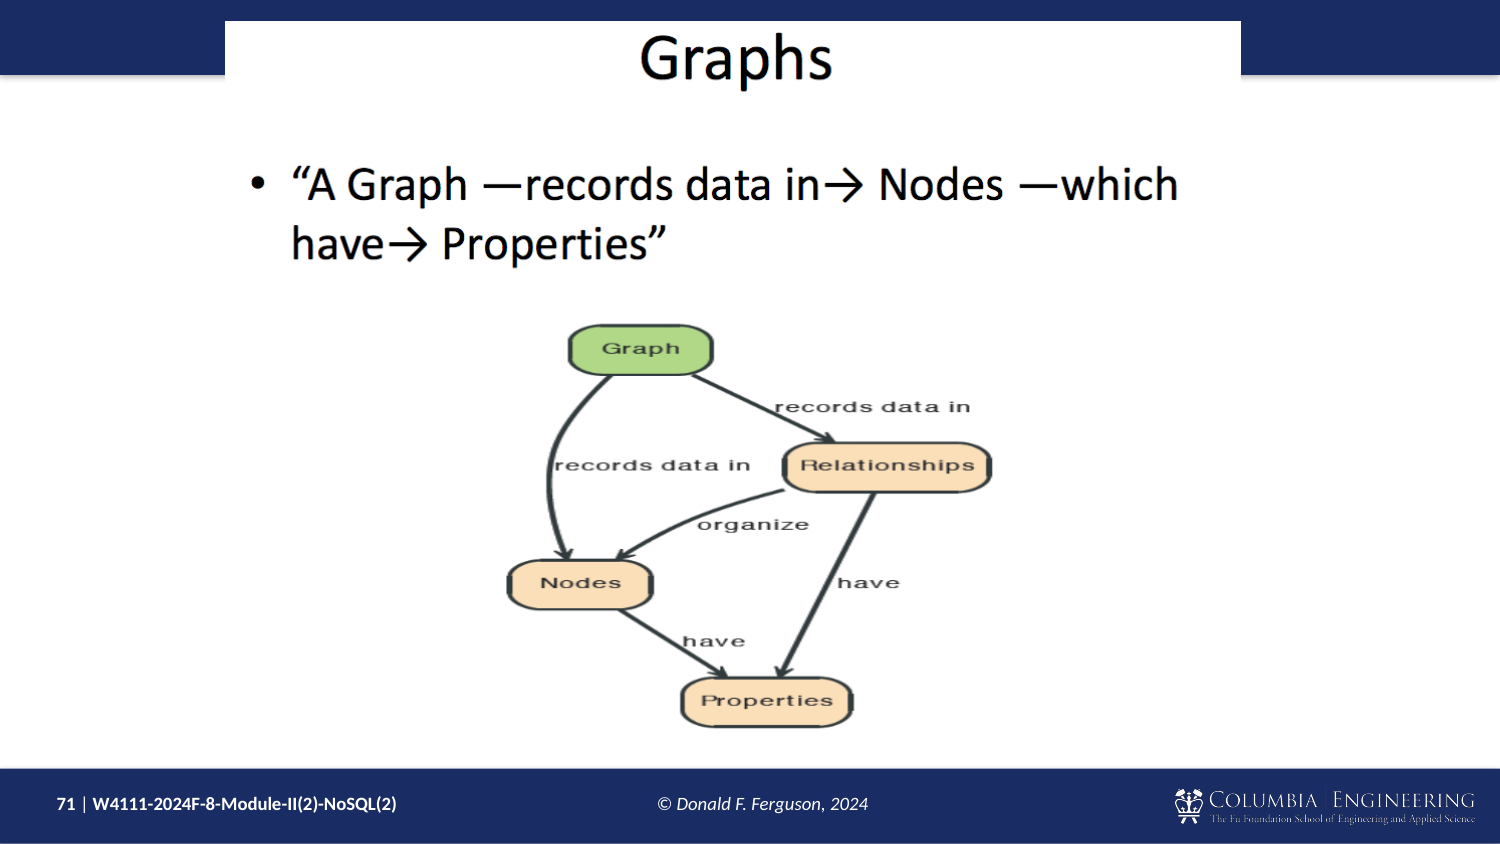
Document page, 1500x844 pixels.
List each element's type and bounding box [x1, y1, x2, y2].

picture [224, 21, 1241, 742]
